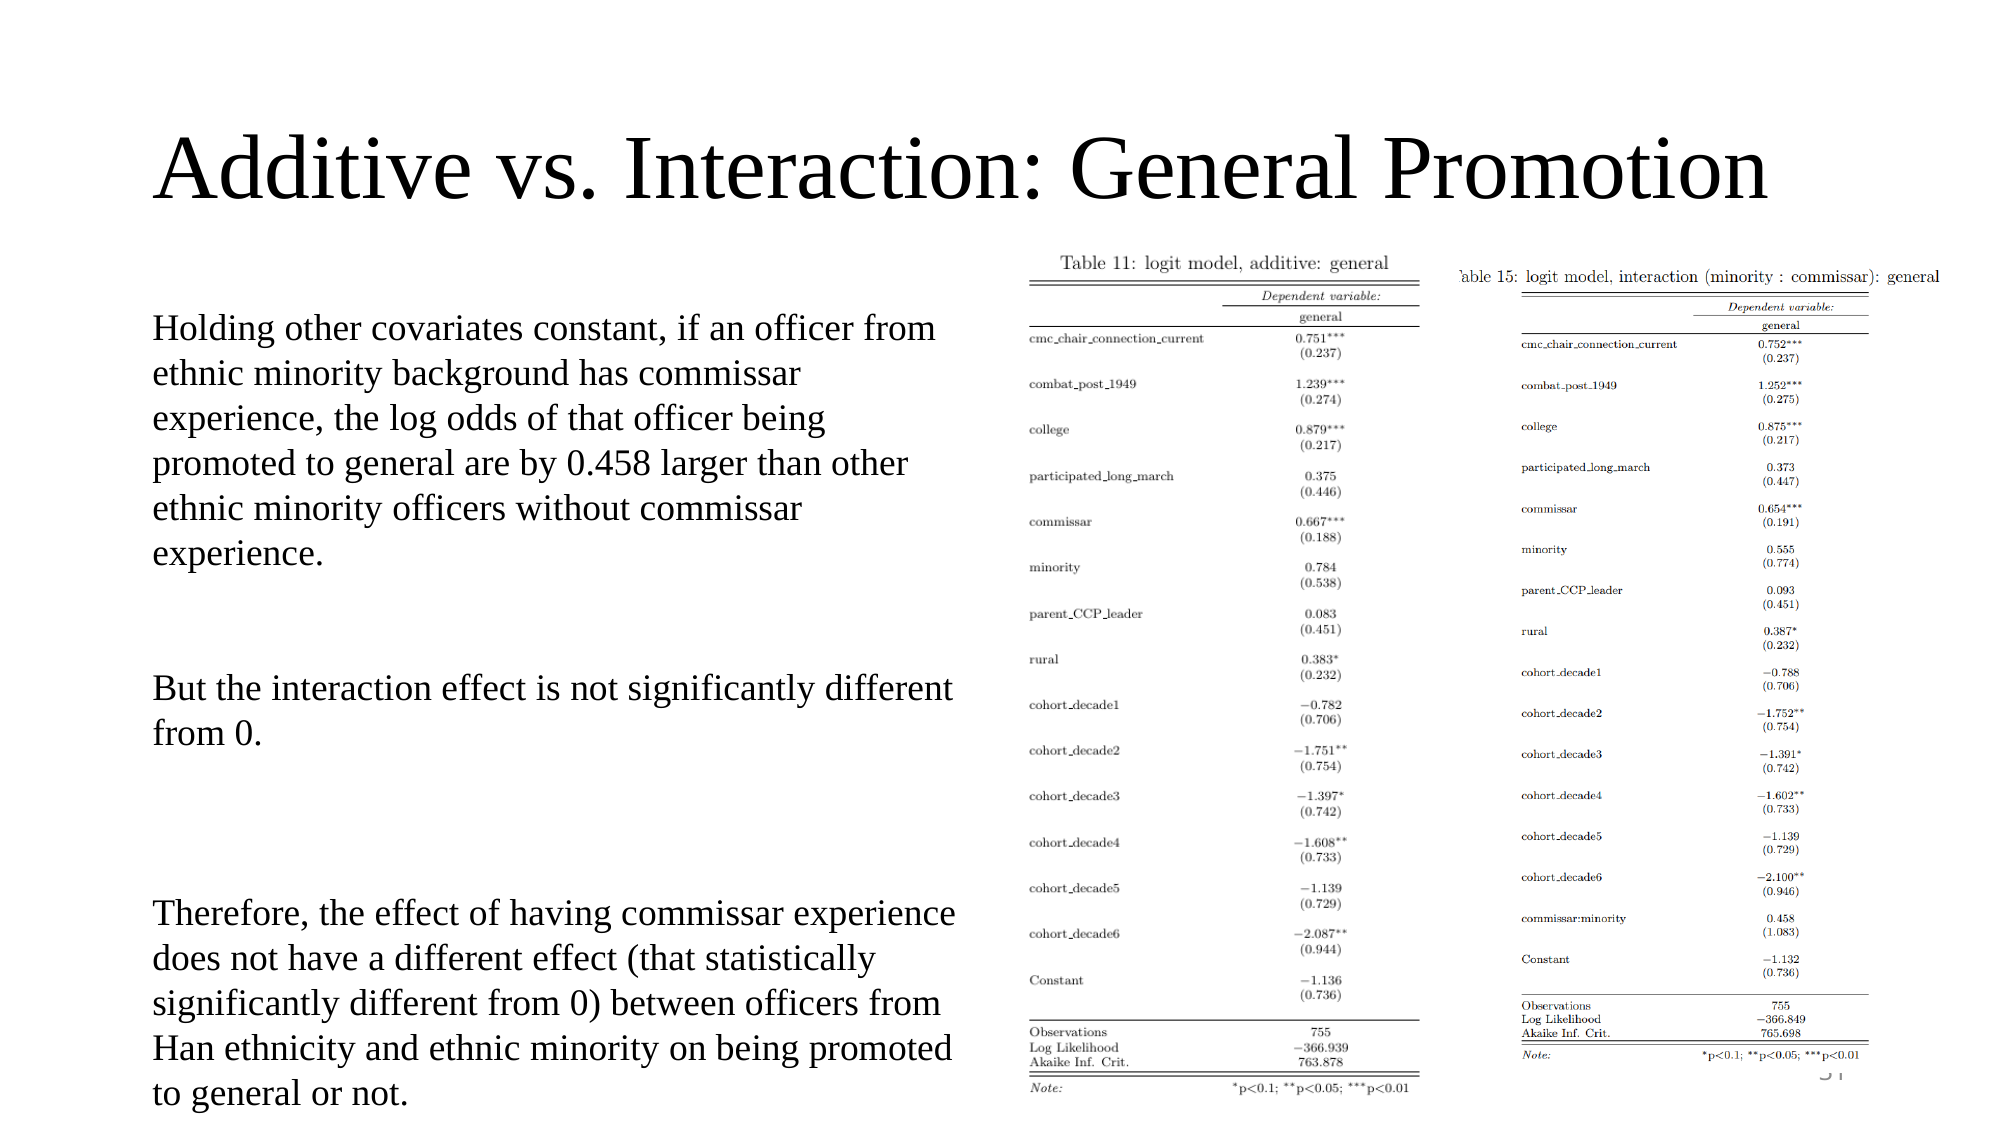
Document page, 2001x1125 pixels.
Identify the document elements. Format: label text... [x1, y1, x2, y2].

text_box Holding other covariates constant, if an officer from ethnic minority background has commissar experience, the log odds of that officer being promoted to general are by 0.458 larger than other ethnic minority officers without commissar experience. But the interaction effect is not significantly different from 0. Therefore, the effect of having commissar experience does not have a different effect (that statistically significantly different from 0) between officers from Han ethnicity and ethnic minority on being promoted to general or not. [137, 295, 982, 1120]
title Additive vs. Interaction: General Promotion [137, 59, 1863, 278]
slide_number 31 [1459, 1073, 1863, 1103]
picture [992, 239, 1981, 1118]
